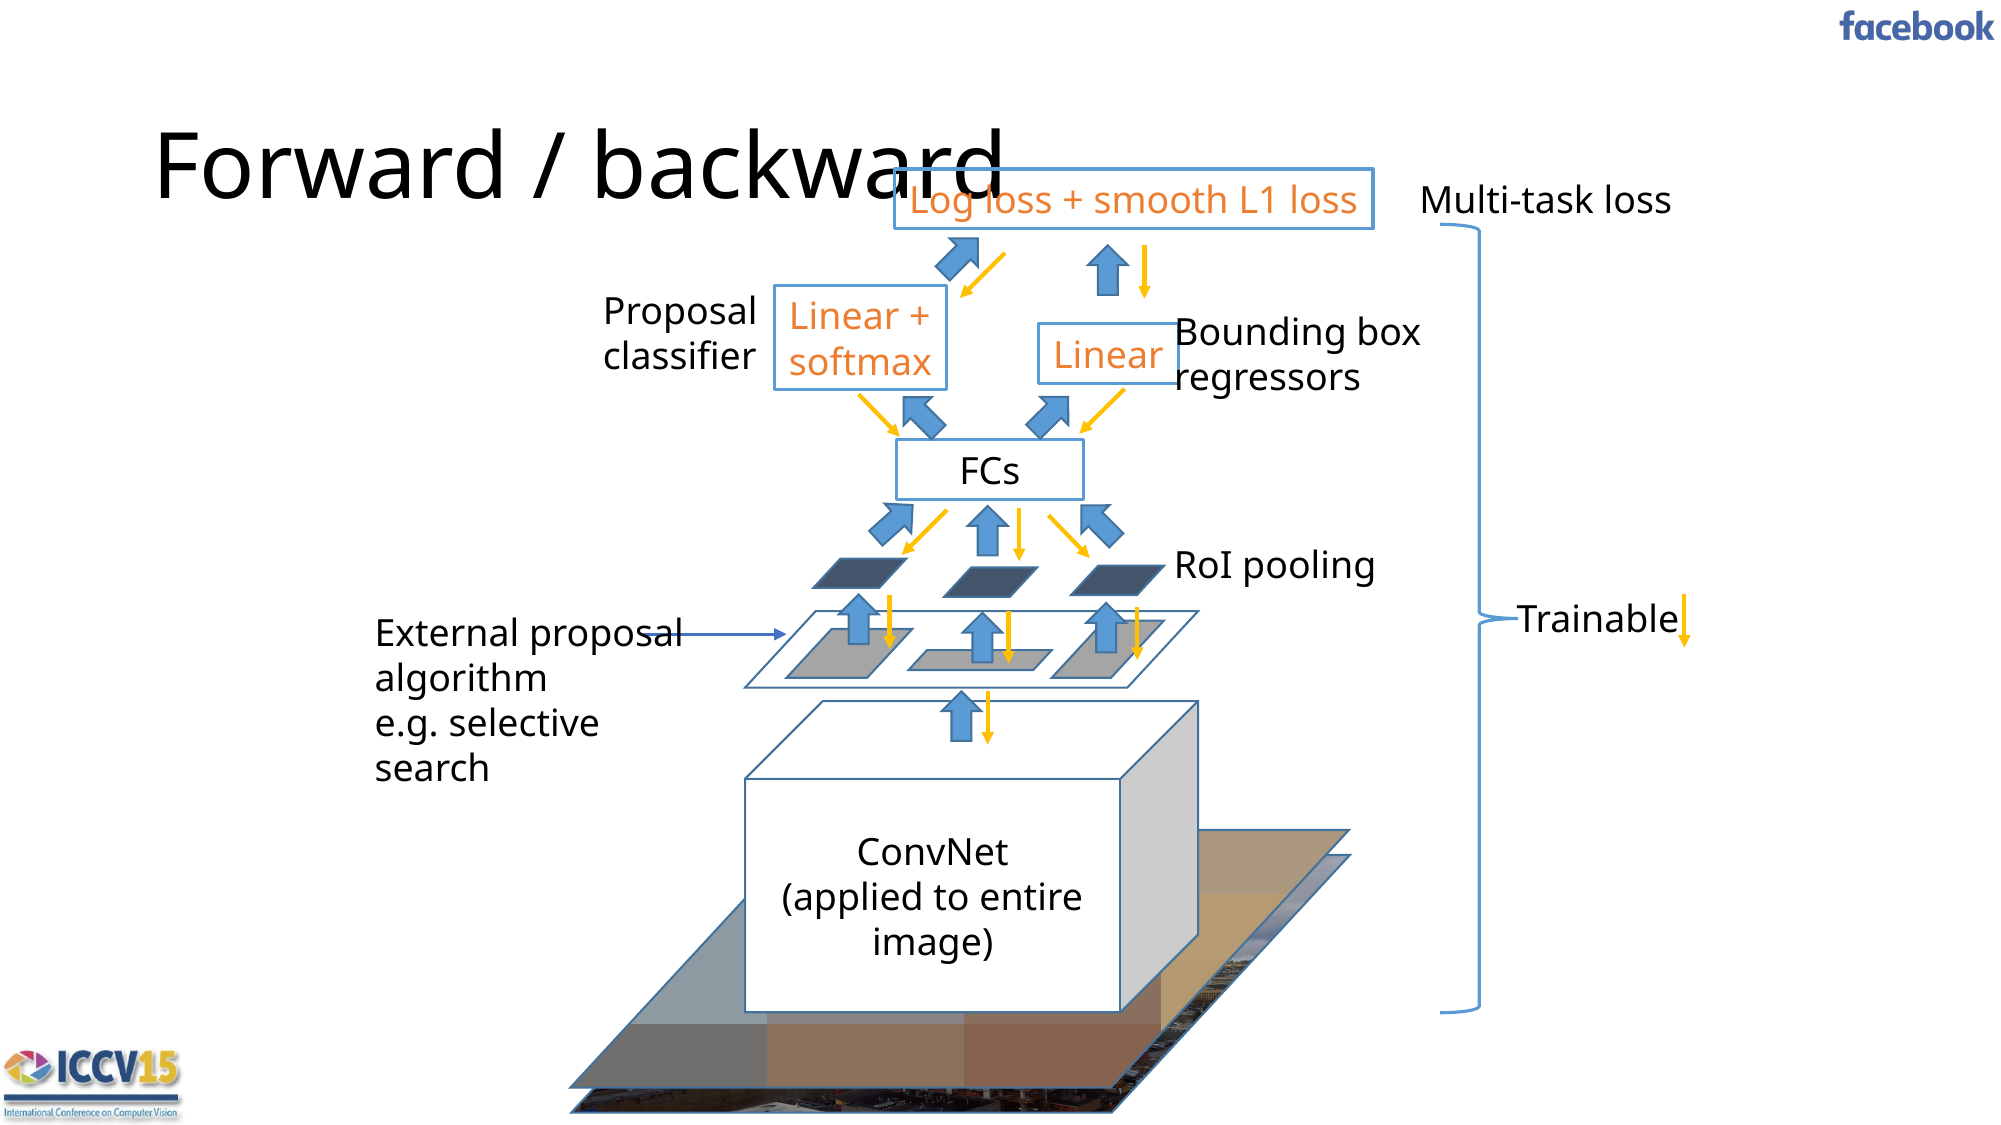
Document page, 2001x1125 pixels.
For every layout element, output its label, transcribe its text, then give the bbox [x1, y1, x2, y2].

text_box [858, 394, 900, 437]
text_box Log loss + smooth L1 loss [894, 169, 1374, 229]
text_box [567, 828, 1352, 1089]
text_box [1048, 515, 1090, 558]
title Forward / backward [137, 59, 1863, 278]
text_box Multi-task loss [1404, 169, 1687, 229]
text_box FCs [896, 439, 1084, 500]
text_box [836, 593, 882, 646]
text_box [1440, 229, 1501, 1014]
text_box [965, 504, 1011, 557]
text_box [1049, 619, 1135, 679]
text_box [1139, 619, 1167, 647]
text_box [939, 689, 984, 742]
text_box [1079, 388, 1125, 434]
picture [0, 1042, 185, 1125]
text_box External proposal algorithm e.g. selective search [359, 601, 711, 797]
text_box [960, 611, 1005, 664]
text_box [901, 509, 947, 555]
text_box [941, 566, 1040, 598]
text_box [959, 252, 1006, 298]
text_box [1085, 243, 1131, 296]
text_box [1080, 504, 1125, 549]
text_box Trainable [1501, 587, 1695, 648]
text_box [1083, 601, 1129, 654]
text_box Linear + softmax [774, 285, 947, 390]
text_box ConvNet (applied to entire image) [744, 700, 1200, 1014]
text_box Proposal classifier [588, 279, 773, 385]
text_box [934, 237, 979, 282]
text_box Ross Girshick. “Fast R-CNN”. ICCV 2015. [750, 703, 1193, 777]
text_box RoI pooling [1159, 533, 1392, 594]
text_box [810, 557, 909, 589]
text_box [568, 853, 1353, 1114]
text_box Bounding box regressors [1159, 300, 1437, 406]
text_box [1068, 564, 1159, 597]
text_box [742, 610, 1201, 689]
text_box [906, 649, 1055, 672]
text_box [1024, 395, 1070, 441]
text_box [867, 502, 914, 548]
text_box [902, 396, 948, 441]
text_box Linear [1038, 323, 1159, 384]
text_box [784, 627, 915, 679]
